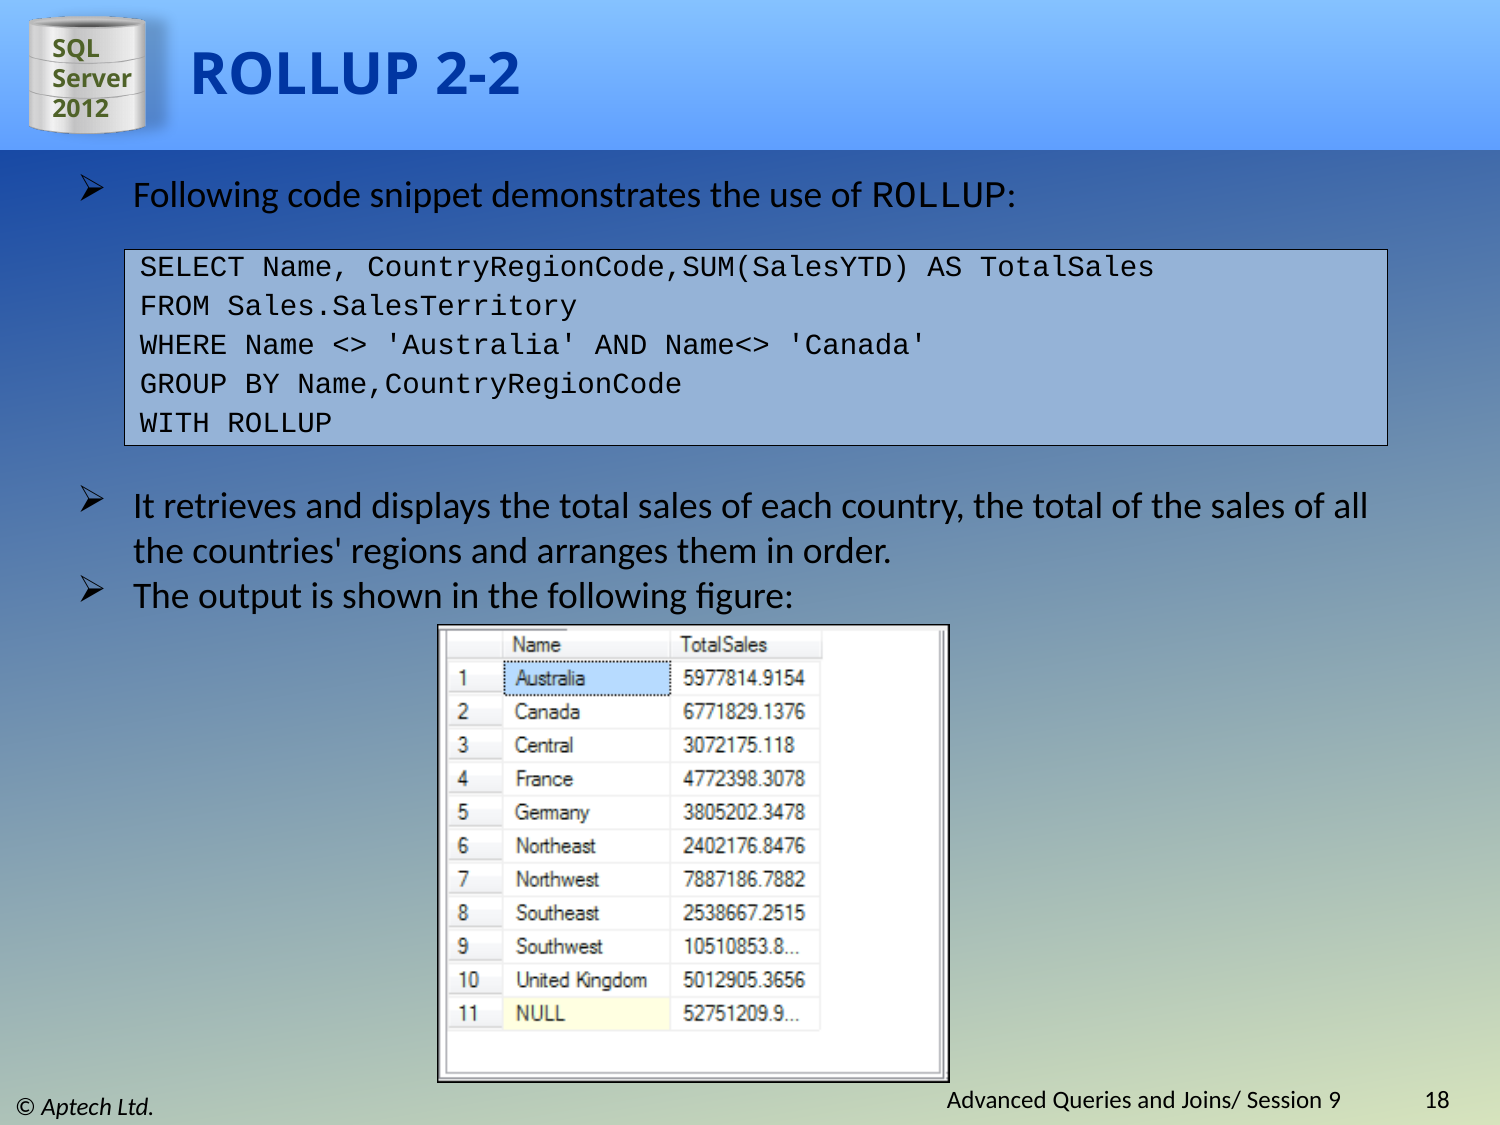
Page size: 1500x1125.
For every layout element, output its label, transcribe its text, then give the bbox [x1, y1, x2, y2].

footer Advanced Queries and Joins/ Session 9 [375, 1084, 1363, 1113]
title ROLLUP 2-2 [174, 37, 1426, 106]
text_box SELECT Name, CountryRegionCode,SUM(SalesYTD) AS TotalSales FROM Sales.SalesTerritory WHERE Name <> 'Australia' AND Name<> 'Canada' GROUP BY Name,CountryRegionCode WITH ROLLUP [124, 249, 1388, 446]
text_box Following code snippet demonstrates the use of ROLLUP: [62, 162, 1438, 223]
picture [437, 624, 951, 1084]
text_box It retrieves and displays the total sales of each country, the total of the sales of all the countries' regions and arranges them in order. The output is shown in the following figure: [62, 473, 1438, 624]
picture [24, 0, 150, 150]
slide_number 18 [1363, 1084, 1465, 1113]
